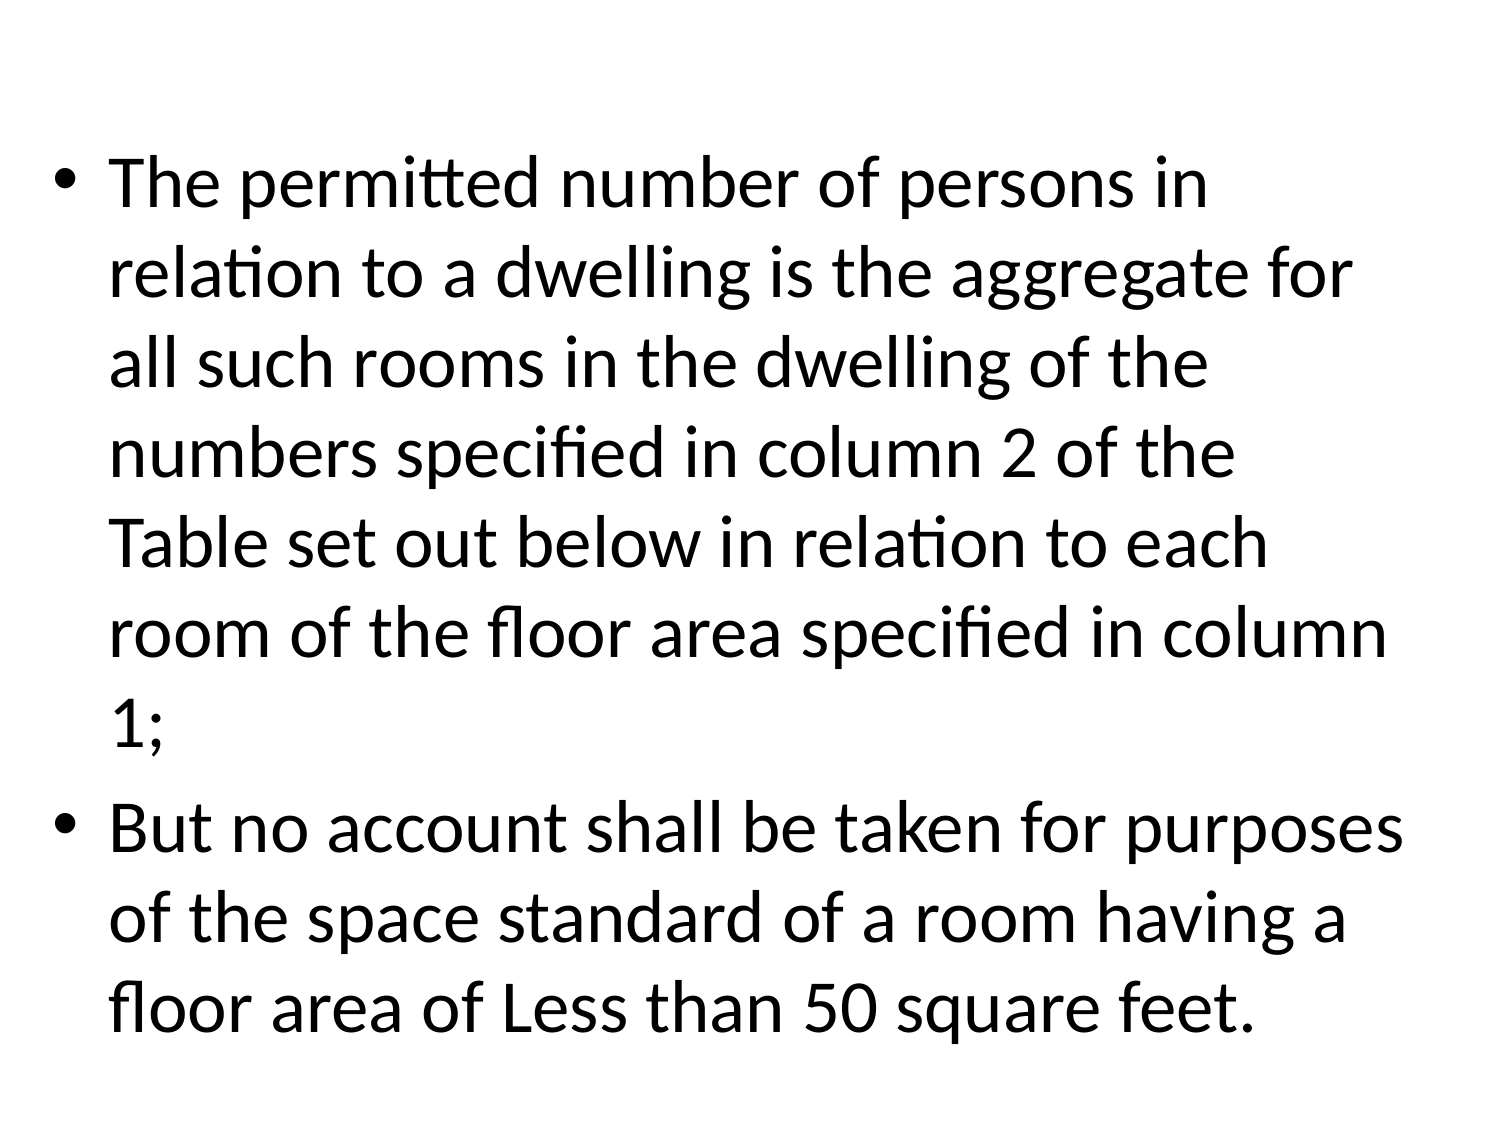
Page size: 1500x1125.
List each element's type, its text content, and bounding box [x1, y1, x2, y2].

list The permitted number of persons in relation to a dwelling is the aggregate for all such rooms in the dwelling of the numbers specified in column 2 of the Table set out below in relation to each room of the floor area specified in column 1; But no account shall be taken for purposes of the space standard of a room having a floor area of Less than 50 square feet. [37, 125, 1425, 1088]
